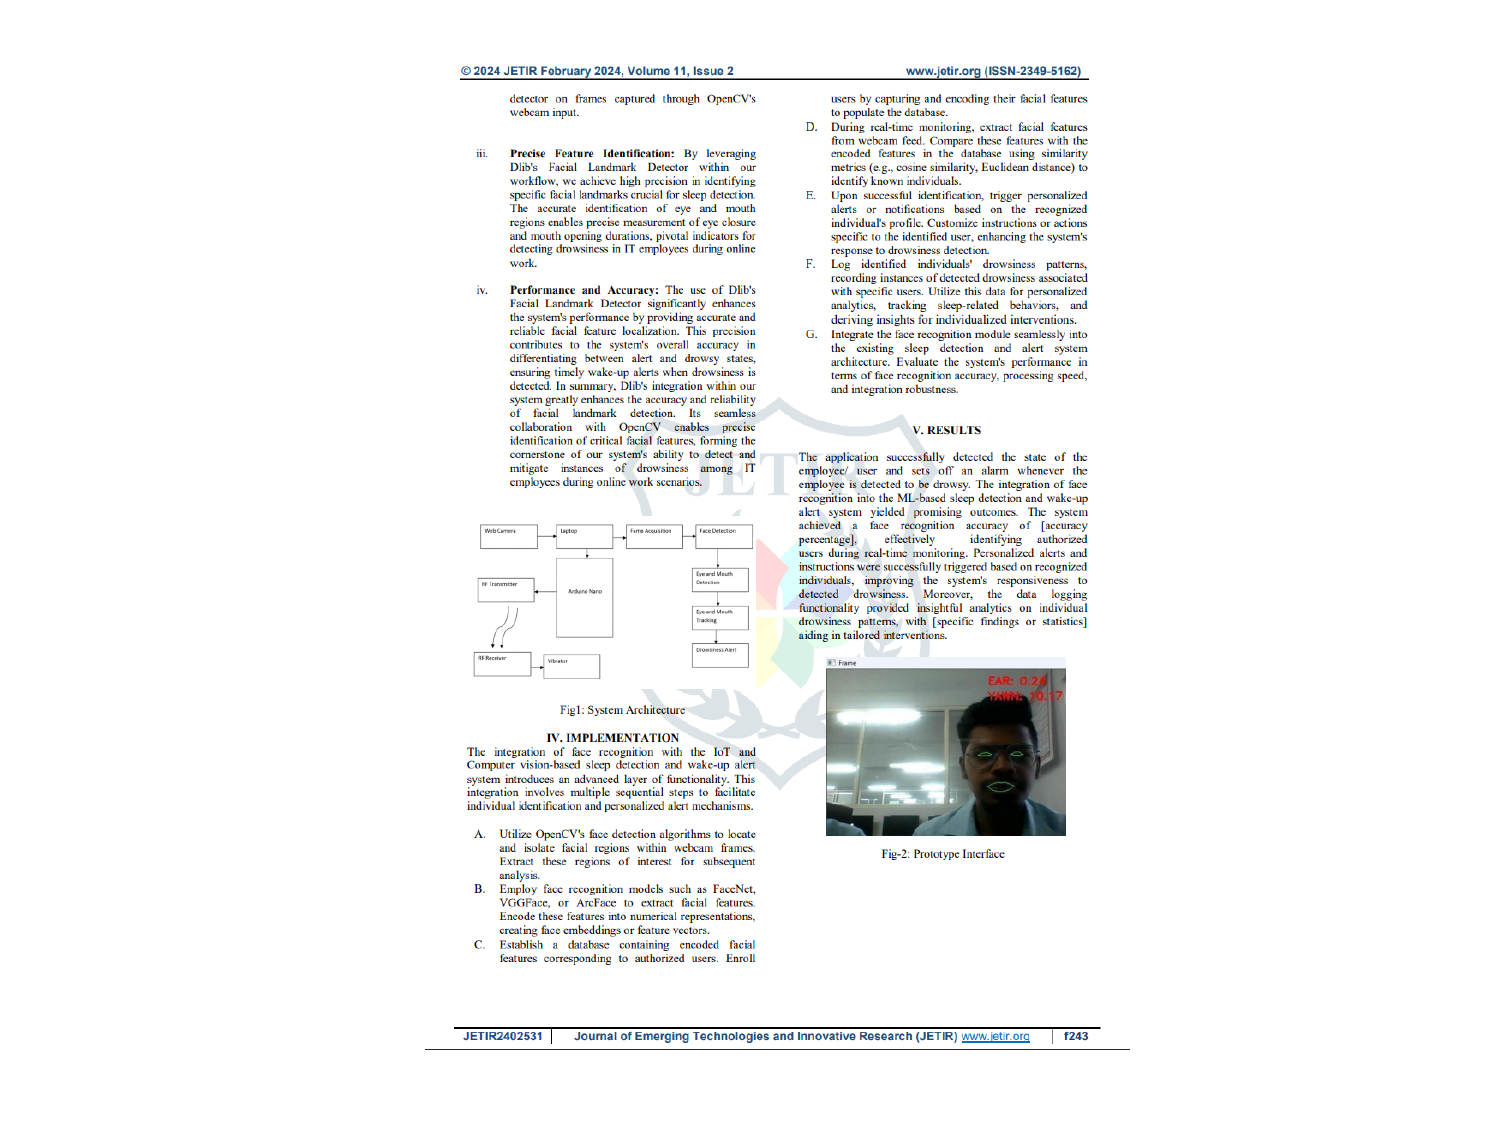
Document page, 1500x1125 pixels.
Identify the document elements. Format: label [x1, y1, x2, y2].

picture [424, 49, 1130, 1051]
